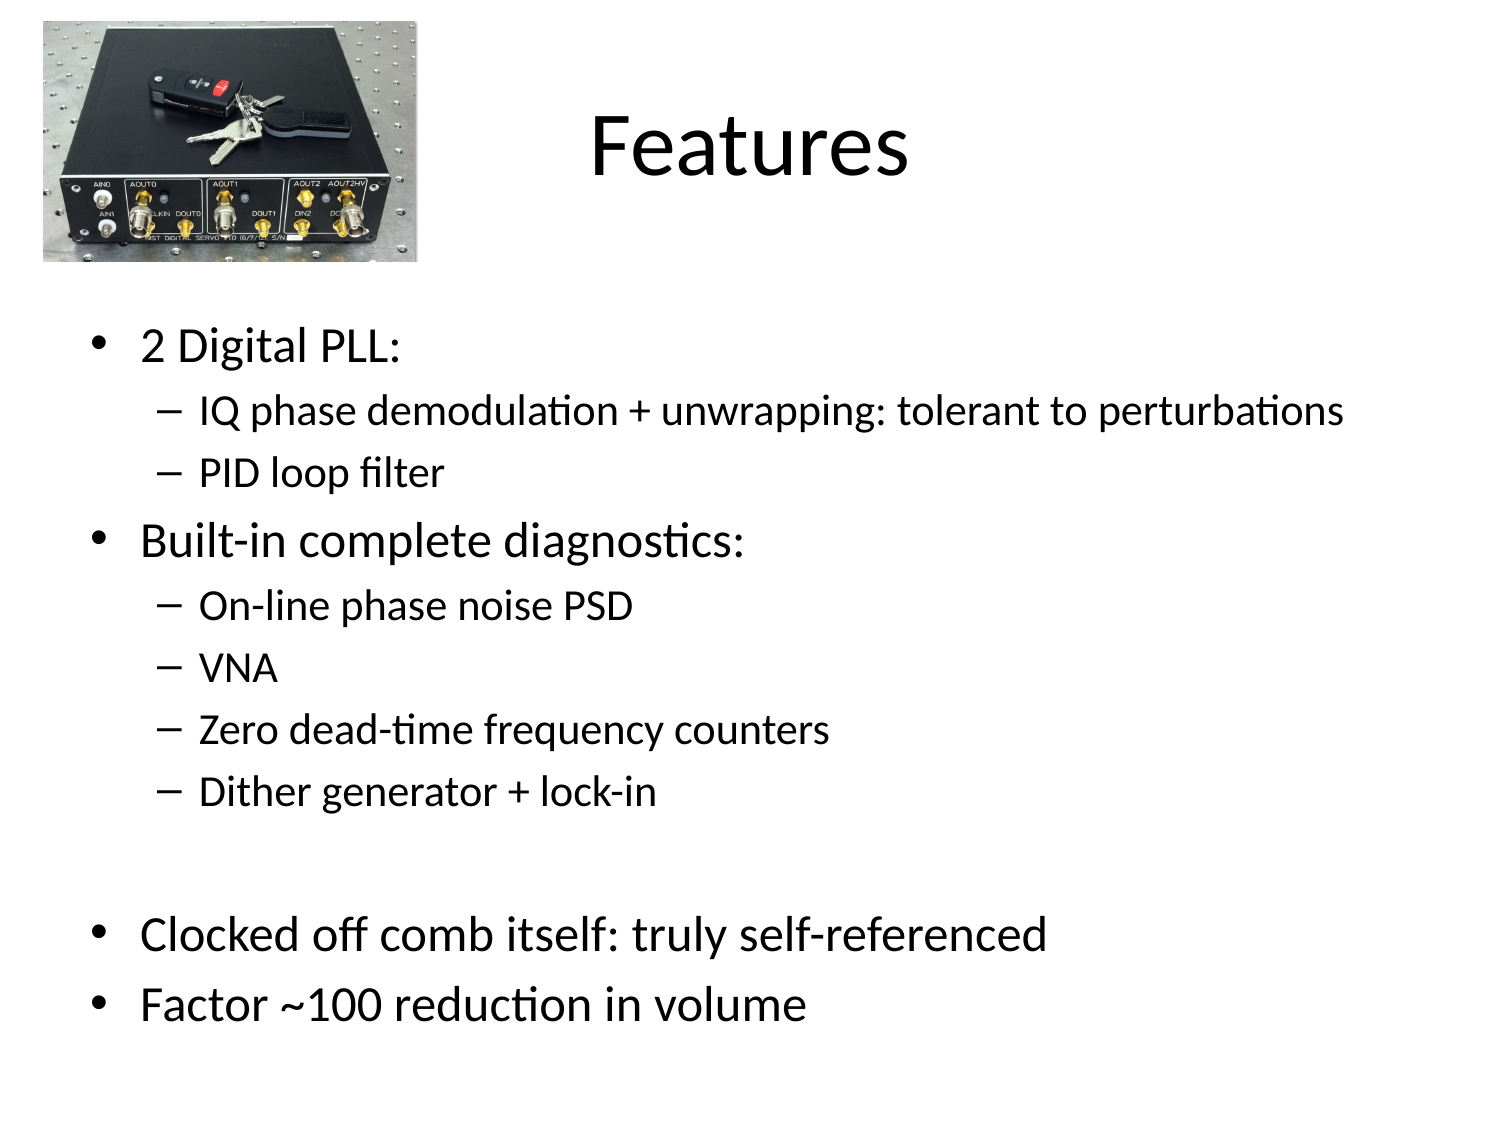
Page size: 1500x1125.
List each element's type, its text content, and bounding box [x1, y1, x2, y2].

title Features [424, 45, 1425, 233]
picture [41, 18, 420, 263]
list 2 Digital PLL: IQ phase demodulation + unwrapping: tolerant to perturbations PID loop filter Built-in complete diagnostics: On-line phase noise PSD VNA Zero dead-time frequency counters Dither generator + lock-in Clocked off comb itself: truly self-referenced Factor ~100 reduction in volume [75, 304, 1425, 1047]
